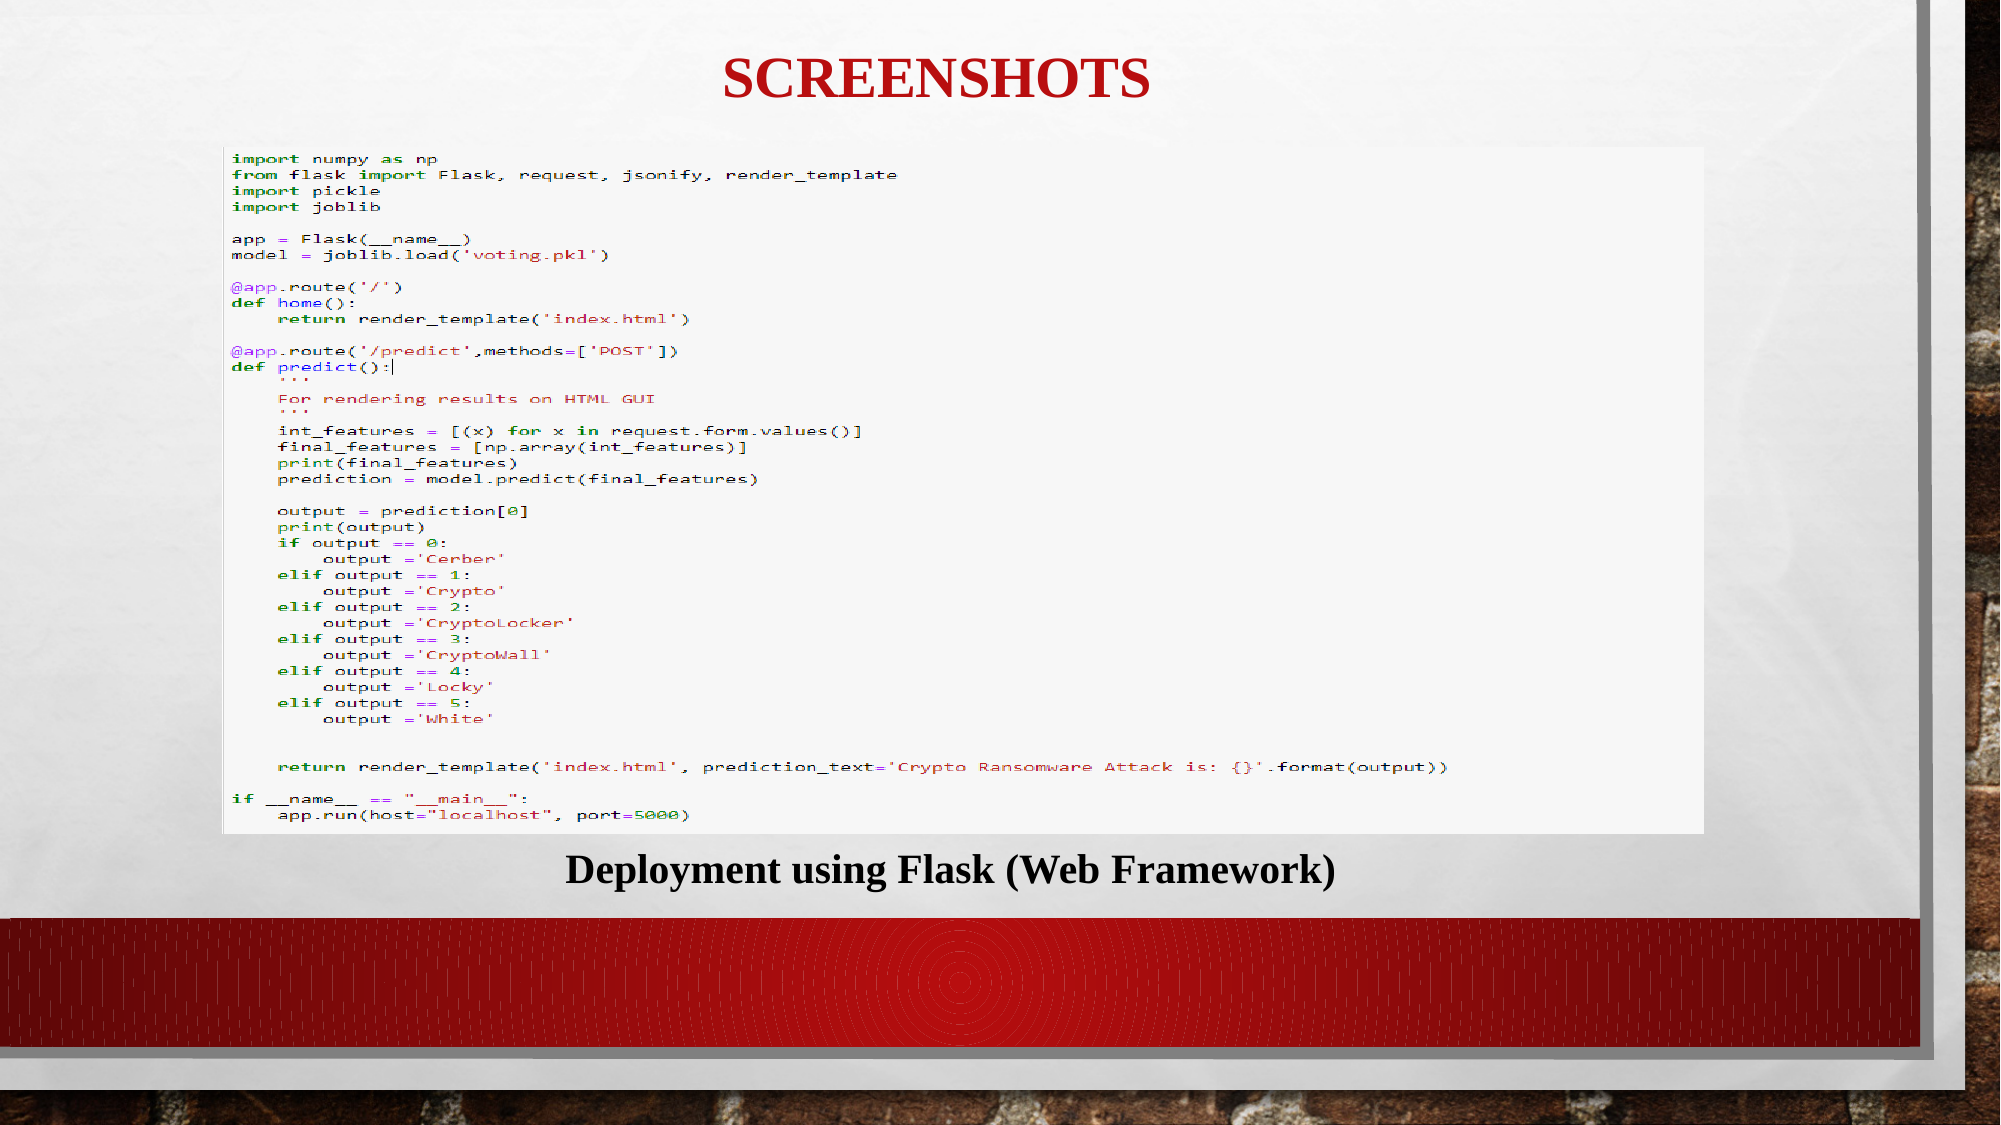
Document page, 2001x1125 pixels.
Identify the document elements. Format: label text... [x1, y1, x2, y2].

picture [0, 0, 2000, 1125]
title screenshots [112, 30, 1818, 127]
text_box Deployment using Flask (Web Framework) [340, 835, 1396, 899]
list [222, 147, 1704, 835]
